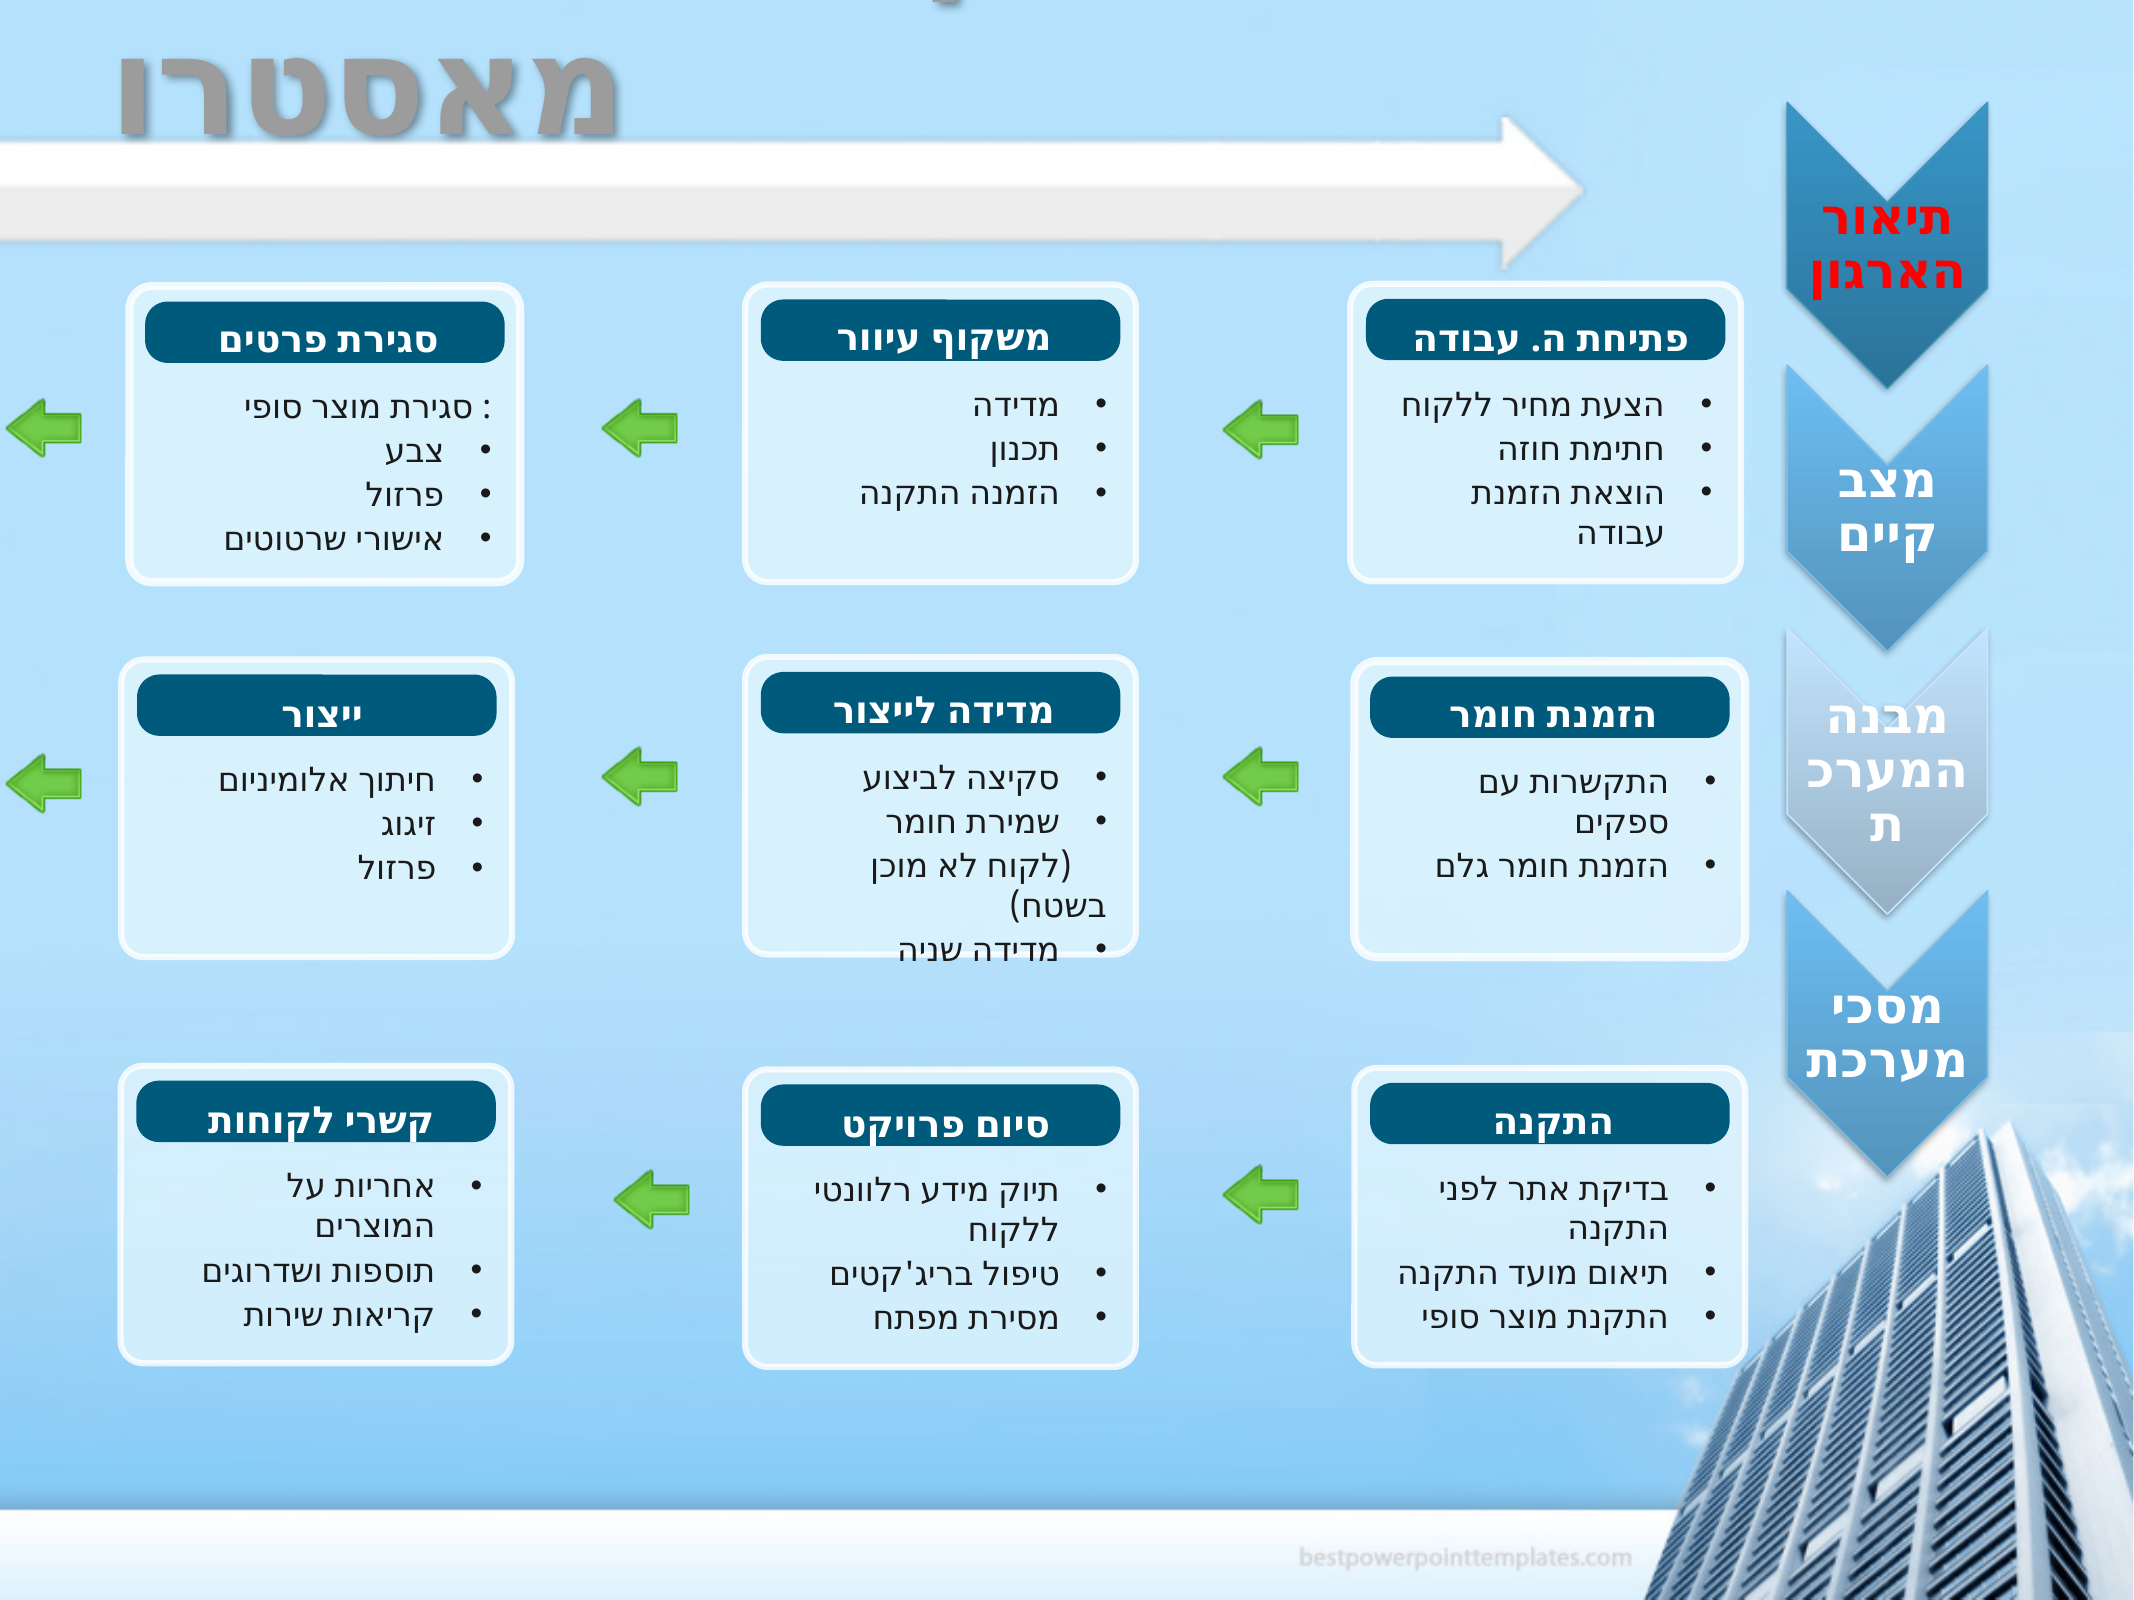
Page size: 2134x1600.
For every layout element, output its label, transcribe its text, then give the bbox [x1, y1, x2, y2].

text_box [744, 284, 1137, 583]
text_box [744, 1069, 1137, 1368]
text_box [1354, 660, 1746, 958]
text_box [121, 659, 513, 958]
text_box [1786, 102, 1988, 1178]
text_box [129, 285, 521, 583]
title תהליך העל בחברת מאסטרו [109, 26, 1745, 163]
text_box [744, 656, 1137, 955]
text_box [1354, 1067, 1746, 1366]
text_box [1350, 283, 1742, 582]
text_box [120, 1065, 512, 1364]
picture [0, 0, 2134, 1600]
